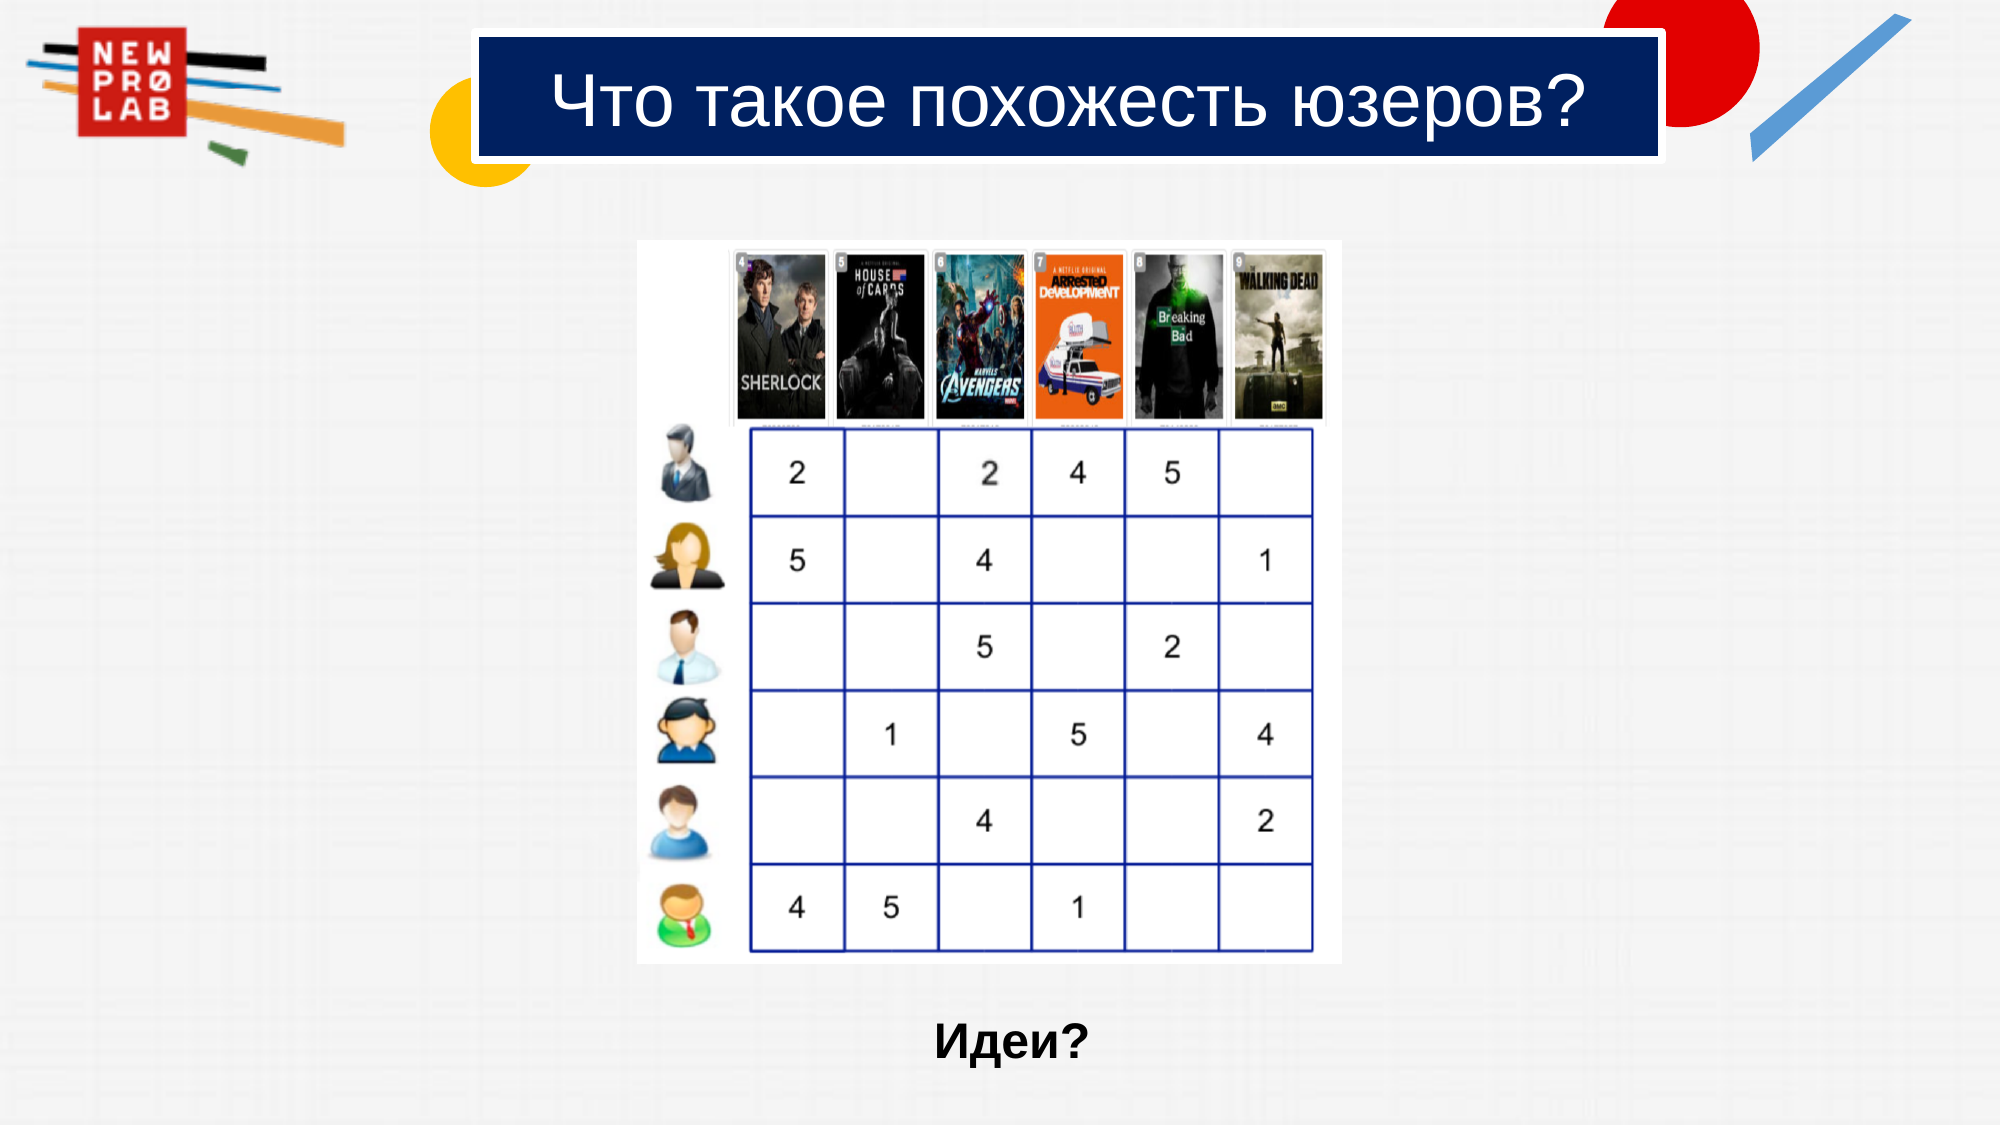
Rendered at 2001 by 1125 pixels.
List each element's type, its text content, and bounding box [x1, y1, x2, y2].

picture [0, 0, 2000, 1125]
text_box Идеи? [919, 1001, 1106, 1077]
title Что такое похожесть юзеров? [486, 50, 1652, 142]
